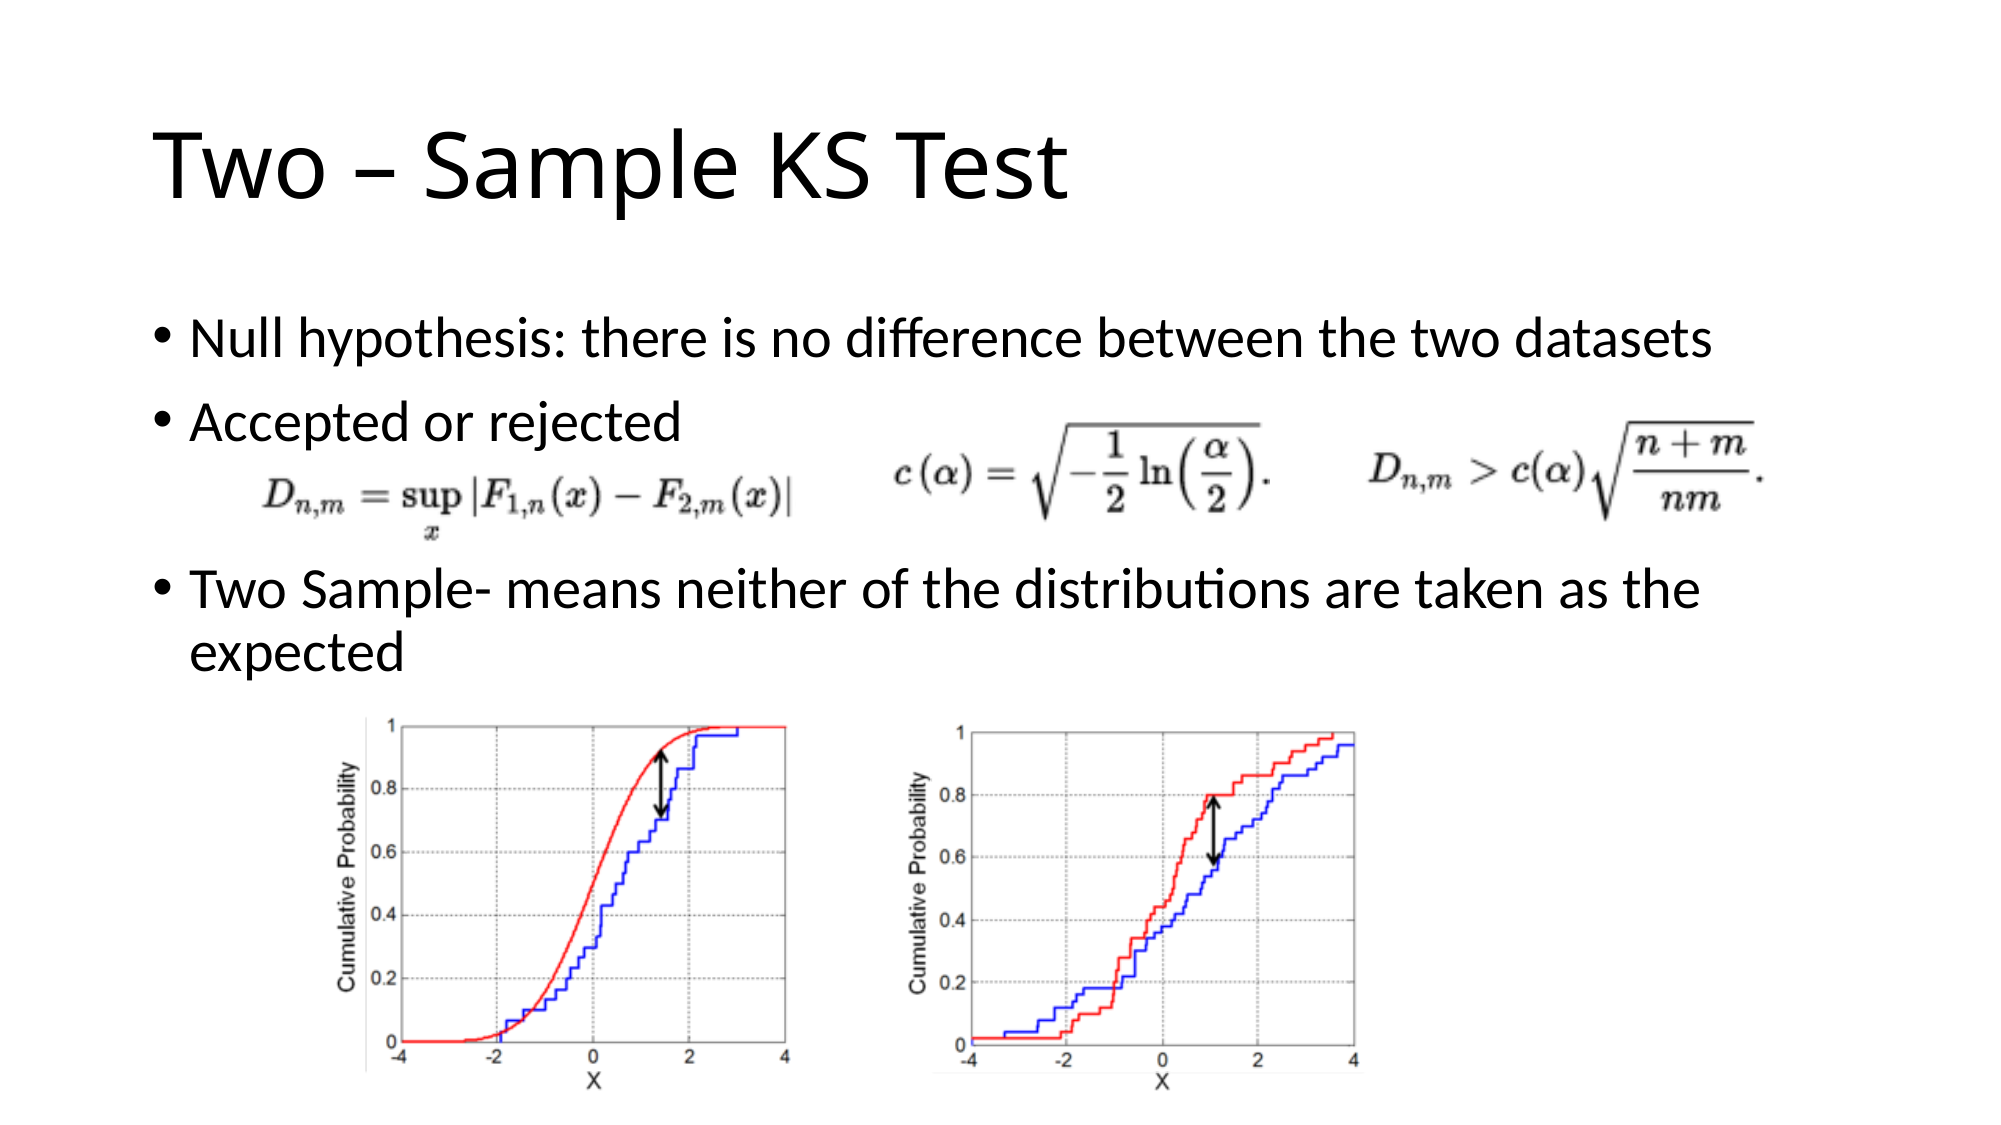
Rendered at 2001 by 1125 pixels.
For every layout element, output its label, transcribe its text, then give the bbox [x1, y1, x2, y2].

picture [324, 716, 794, 1103]
picture [896, 716, 1366, 1103]
picture [245, 470, 796, 546]
picture [1331, 395, 1767, 546]
title Two – Sample KS Test [137, 59, 1863, 278]
list Null hypothesis: there is no difference between the two datasets Accepted or rejected Two Sample- means neither of the distributions are taken as the expected [137, 299, 1863, 1014]
picture [857, 395, 1270, 546]
